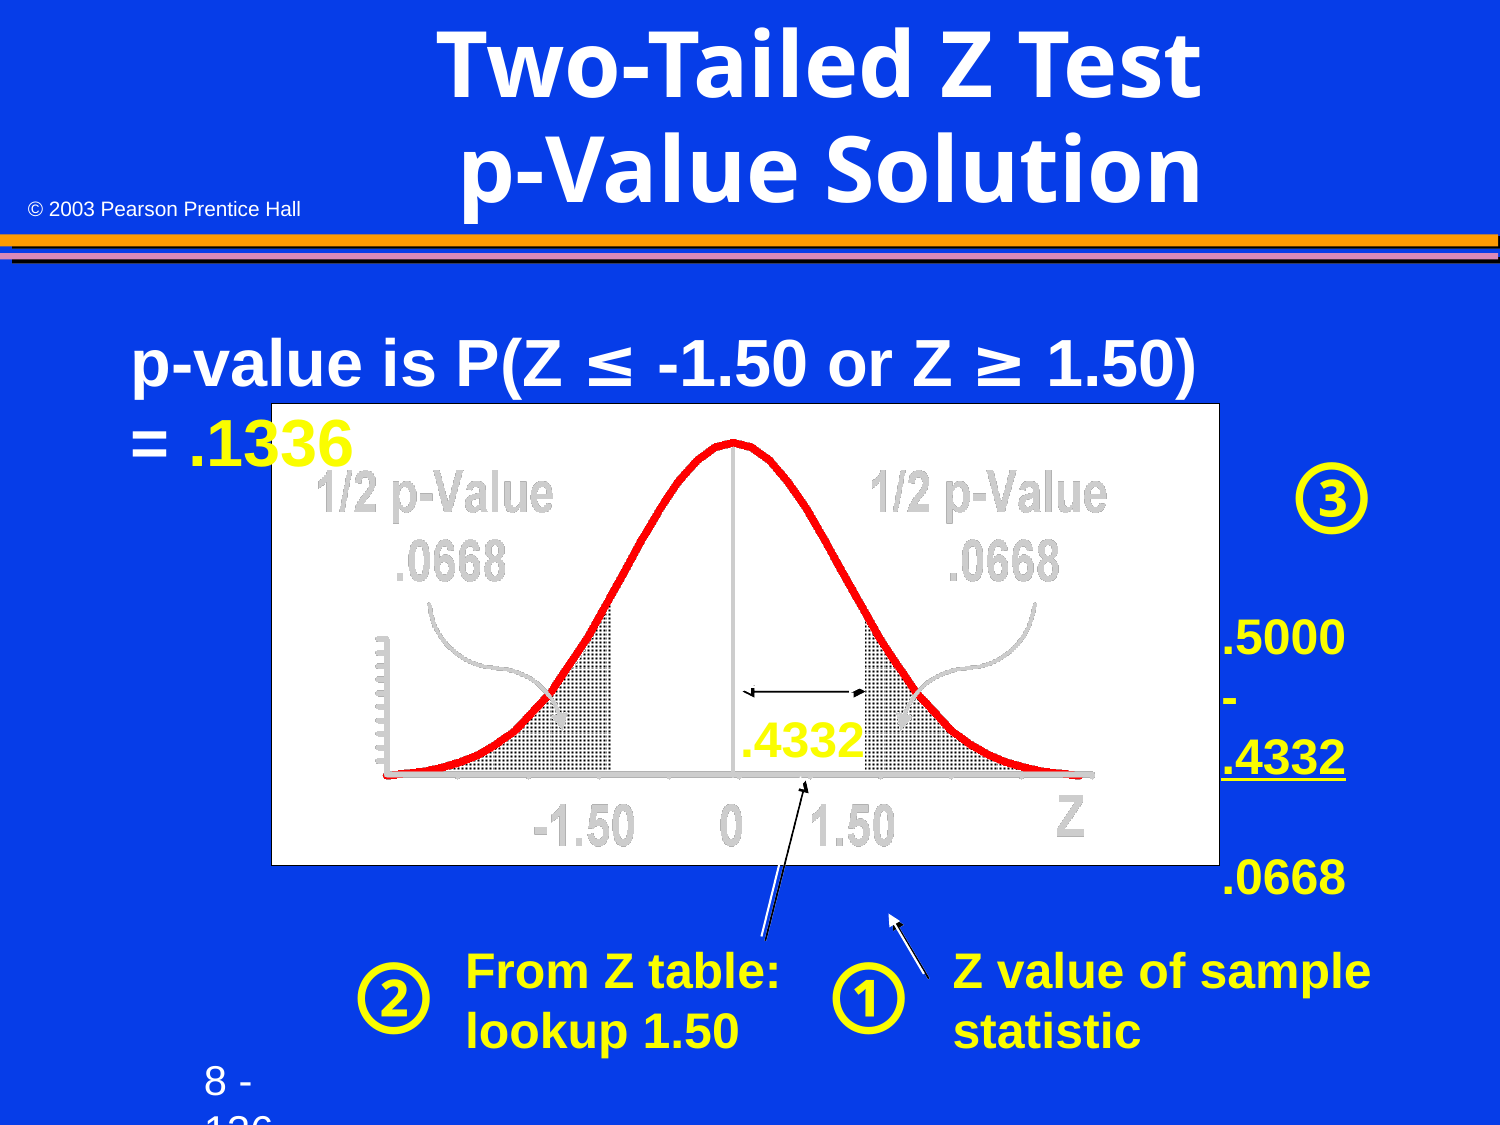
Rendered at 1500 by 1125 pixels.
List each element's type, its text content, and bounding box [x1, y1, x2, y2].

text_box ② [337, 937, 450, 1053]
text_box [761, 775, 802, 937]
title Two-Tailed Z Test p-Value Solution [275, 24, 1388, 213]
text_box Z value of sample statistic [937, 931, 1450, 1066]
text_box ③ [1275, 437, 1388, 553]
text_box .5000 - .4332 .0668 [1206, 537, 1444, 913]
text_box From Z table: lookup 1.50 [450, 931, 800, 1066]
text_box p-value is P(Z ≤ -1.50 or Z ≥ 1.50) = .1336 [115, 312, 1438, 488]
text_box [888, 913, 925, 975]
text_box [270, 403, 1220, 867]
text_box ① [812, 937, 925, 1053]
